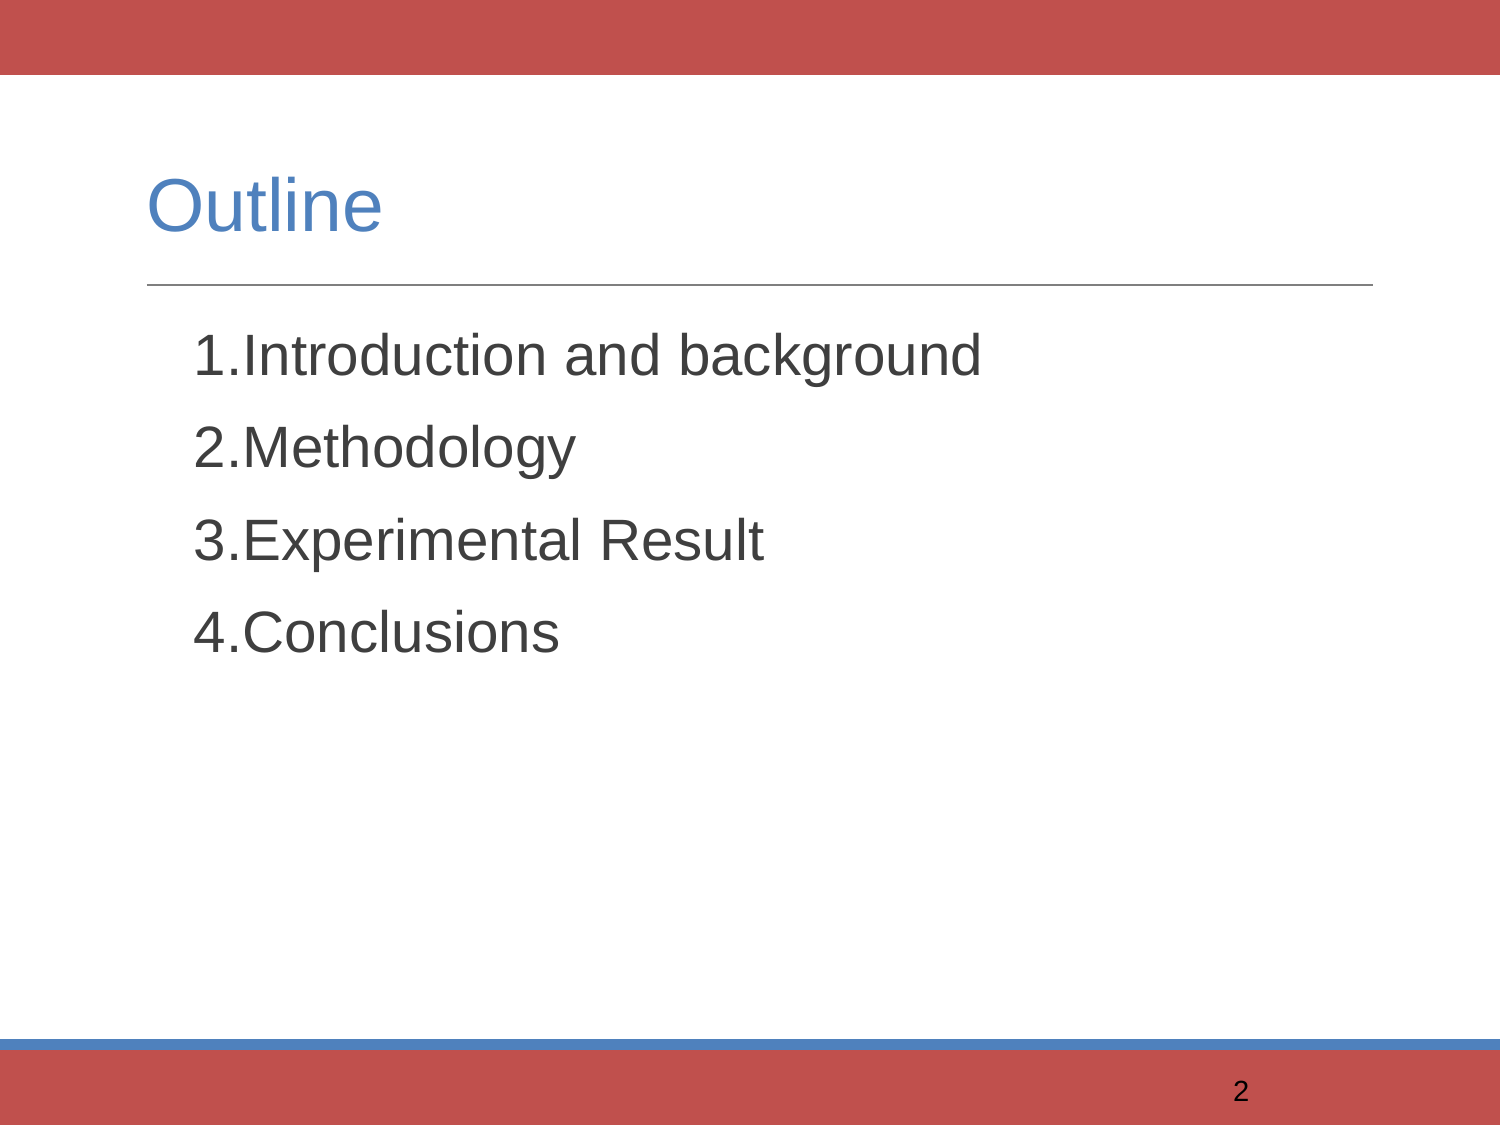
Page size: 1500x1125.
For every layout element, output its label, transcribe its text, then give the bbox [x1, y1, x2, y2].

slide_number 2 [1218, 1059, 1380, 1120]
list 1.Introduction and background 2.Methodology 3.Experimental Result 4.Conclusions [179, 310, 1329, 971]
title Outline [131, 135, 1376, 262]
